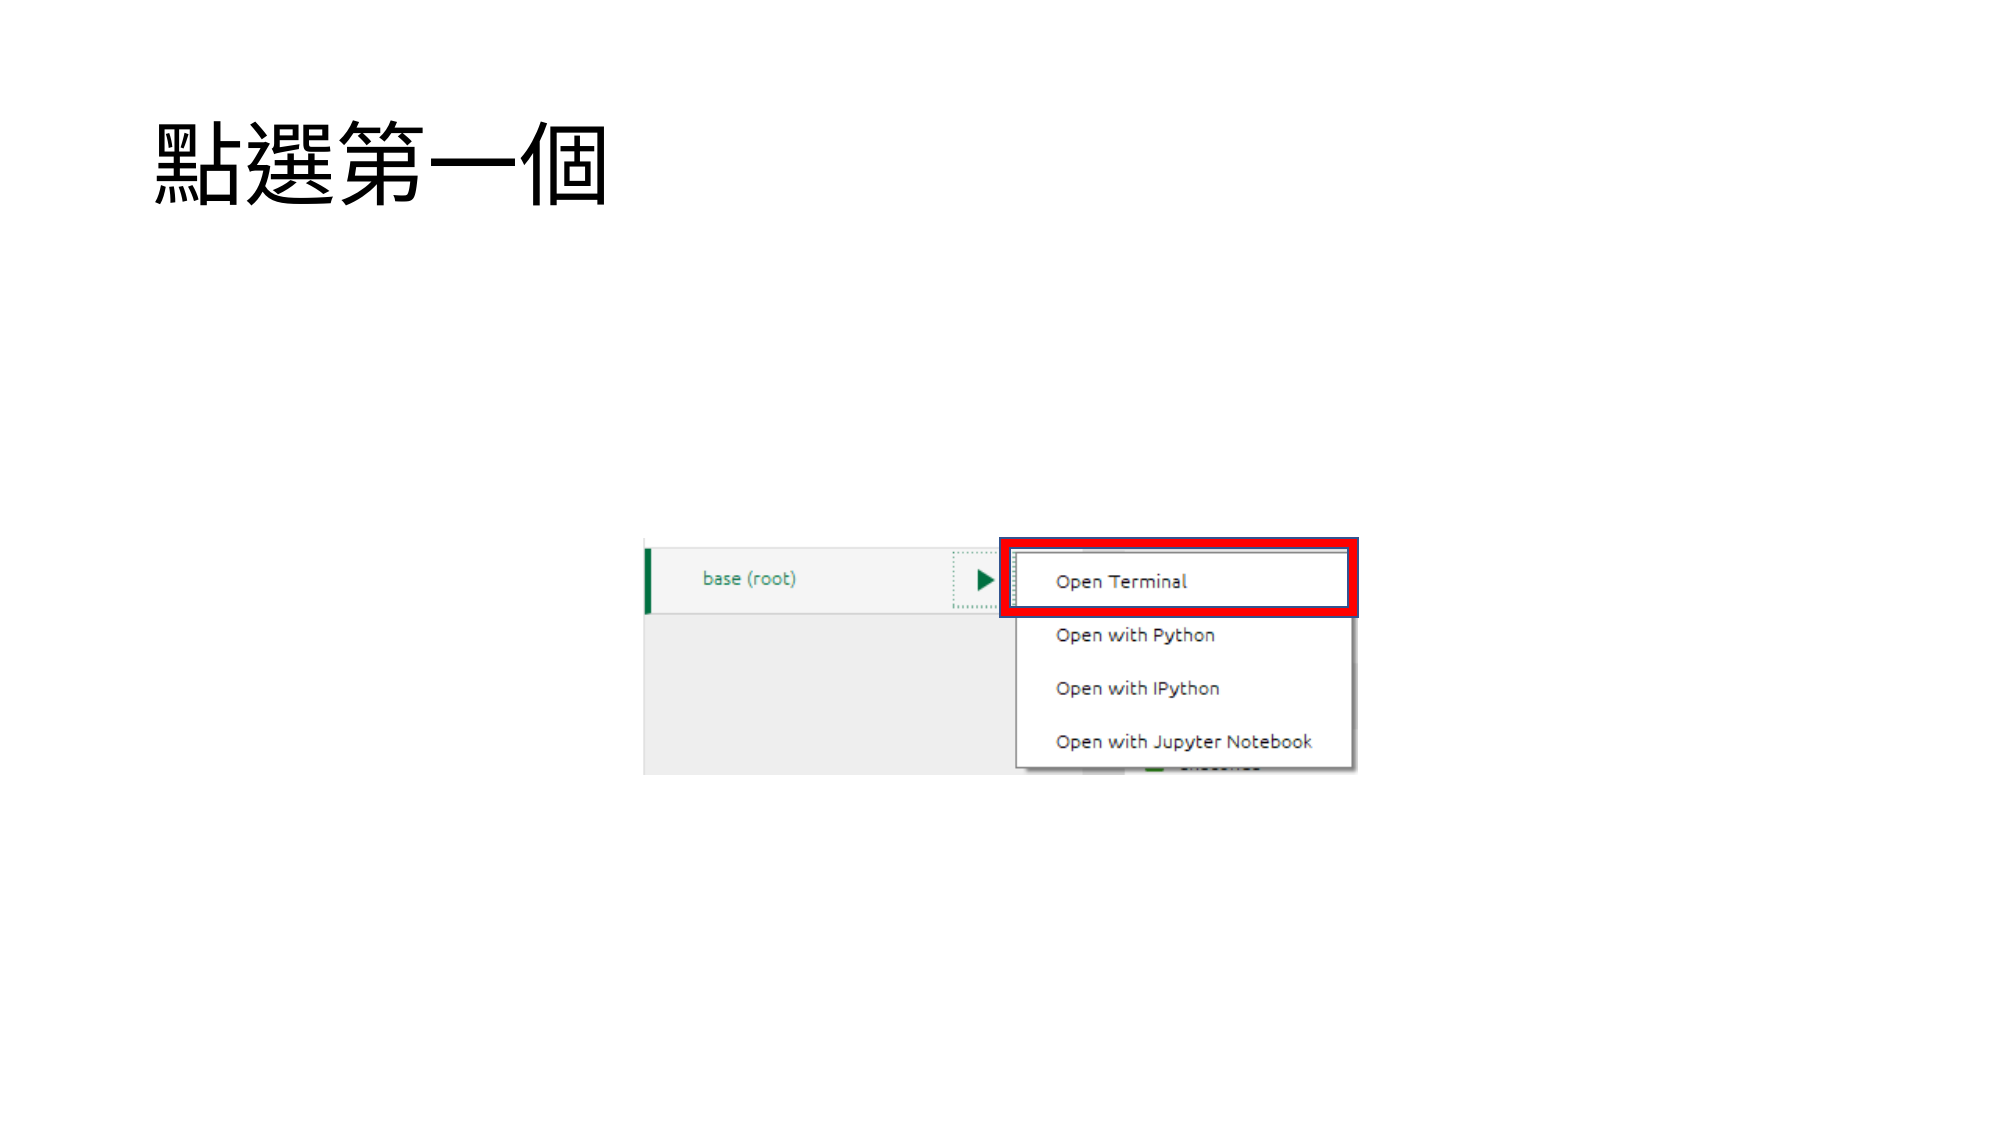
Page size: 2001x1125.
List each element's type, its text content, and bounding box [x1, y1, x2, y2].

title 點選第一個 [137, 59, 1863, 278]
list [642, 538, 1358, 775]
